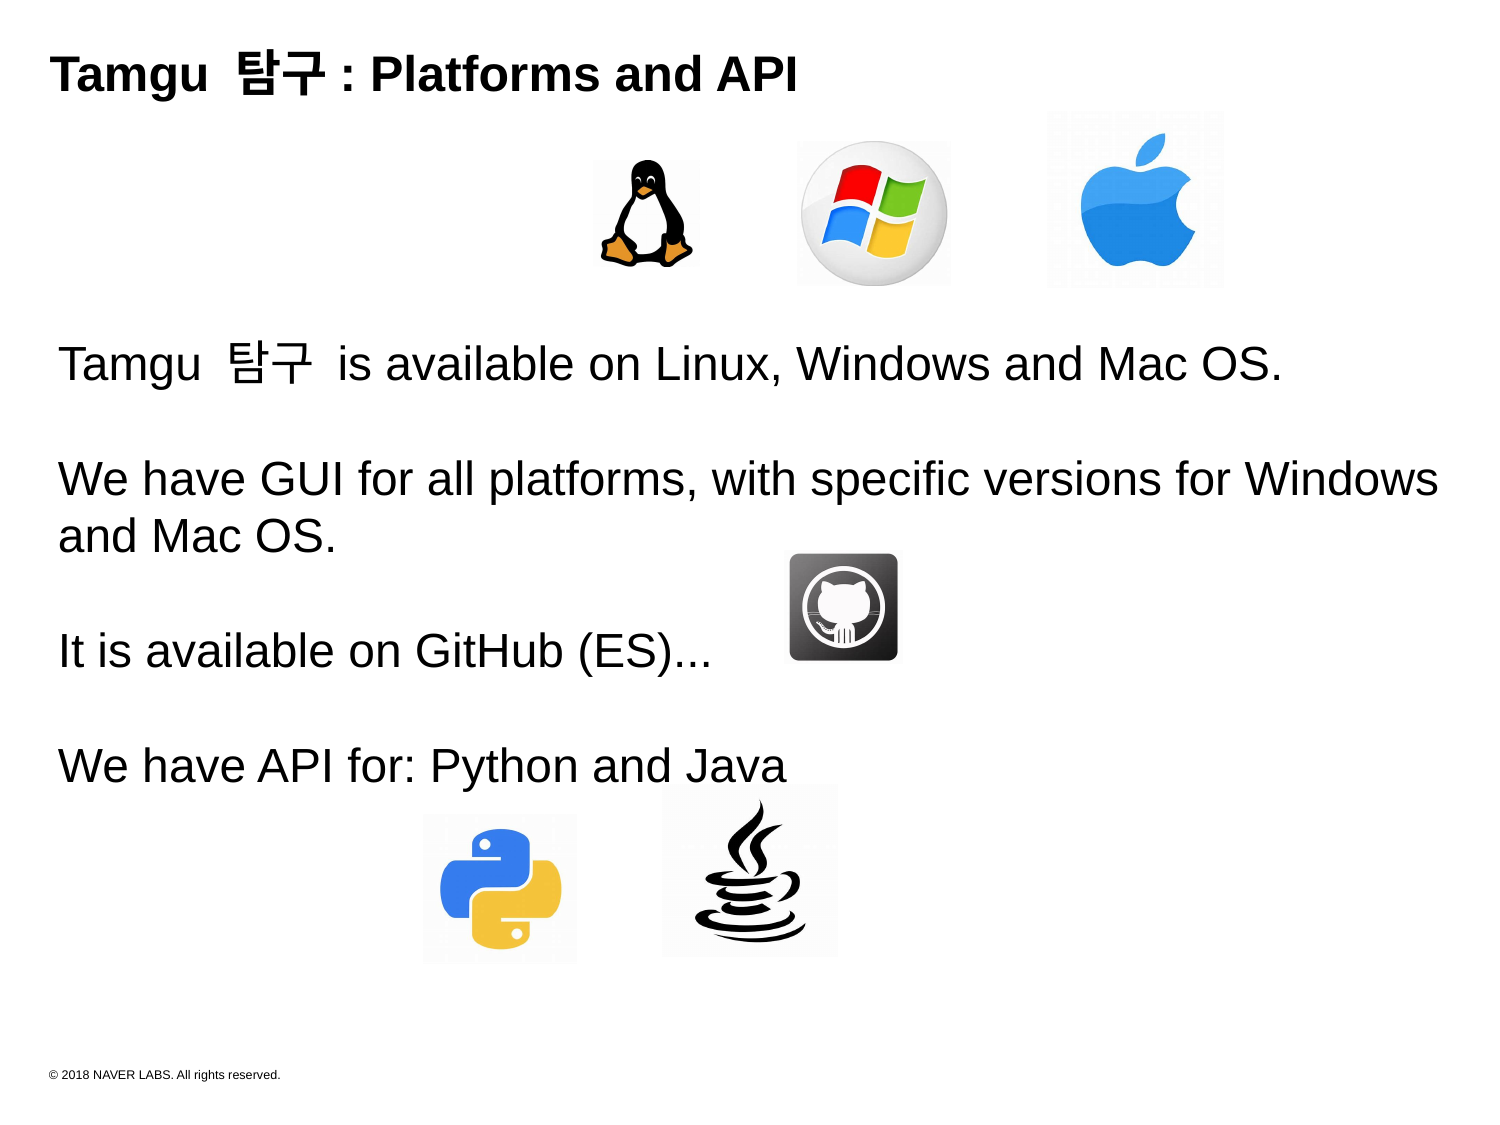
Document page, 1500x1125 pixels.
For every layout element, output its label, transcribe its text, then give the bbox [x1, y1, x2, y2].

picture [661, 783, 838, 957]
text_box Tamgu 탐구 is available on Linux, Windows and Mac OS. We have GUI for all platforms, with specific versions for Windows and Mac OS. It is available on GitHub (ES)... We have API for: Python and Java [51, 326, 1486, 799]
picture [593, 159, 701, 267]
picture [797, 141, 951, 286]
text_box Tamgu 탐구: Platforms and API [45, 37, 1096, 107]
picture [423, 814, 577, 964]
picture [1047, 111, 1224, 288]
picture [784, 549, 904, 664]
